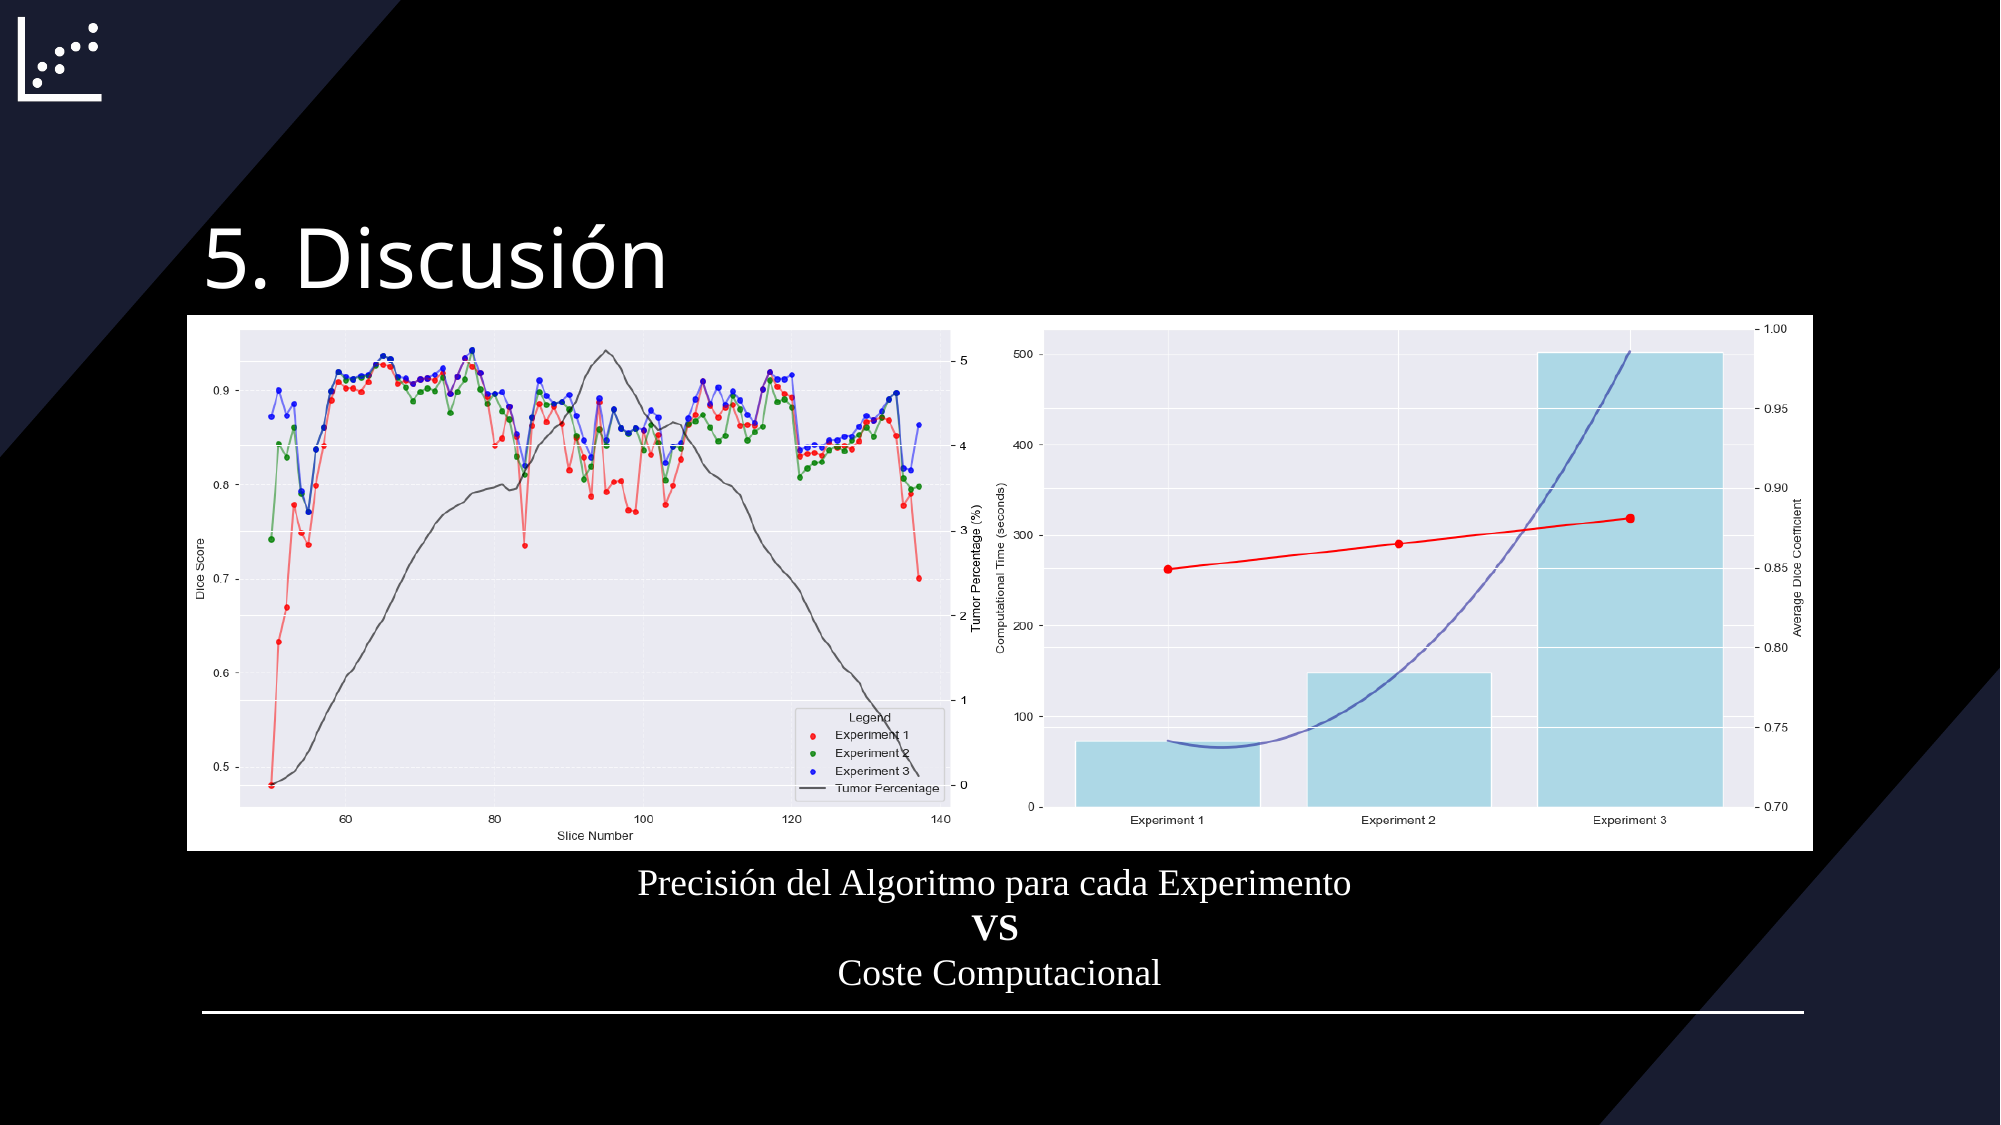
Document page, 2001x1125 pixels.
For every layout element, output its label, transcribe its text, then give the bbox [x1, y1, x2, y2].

picture [0, 0, 119, 119]
text_box Precisión del Algoritmo para cada Experimento VS Coste Computacional [418, 851, 1582, 1001]
picture [187, 315, 1813, 851]
title 5. Discusión [187, 143, 1813, 315]
